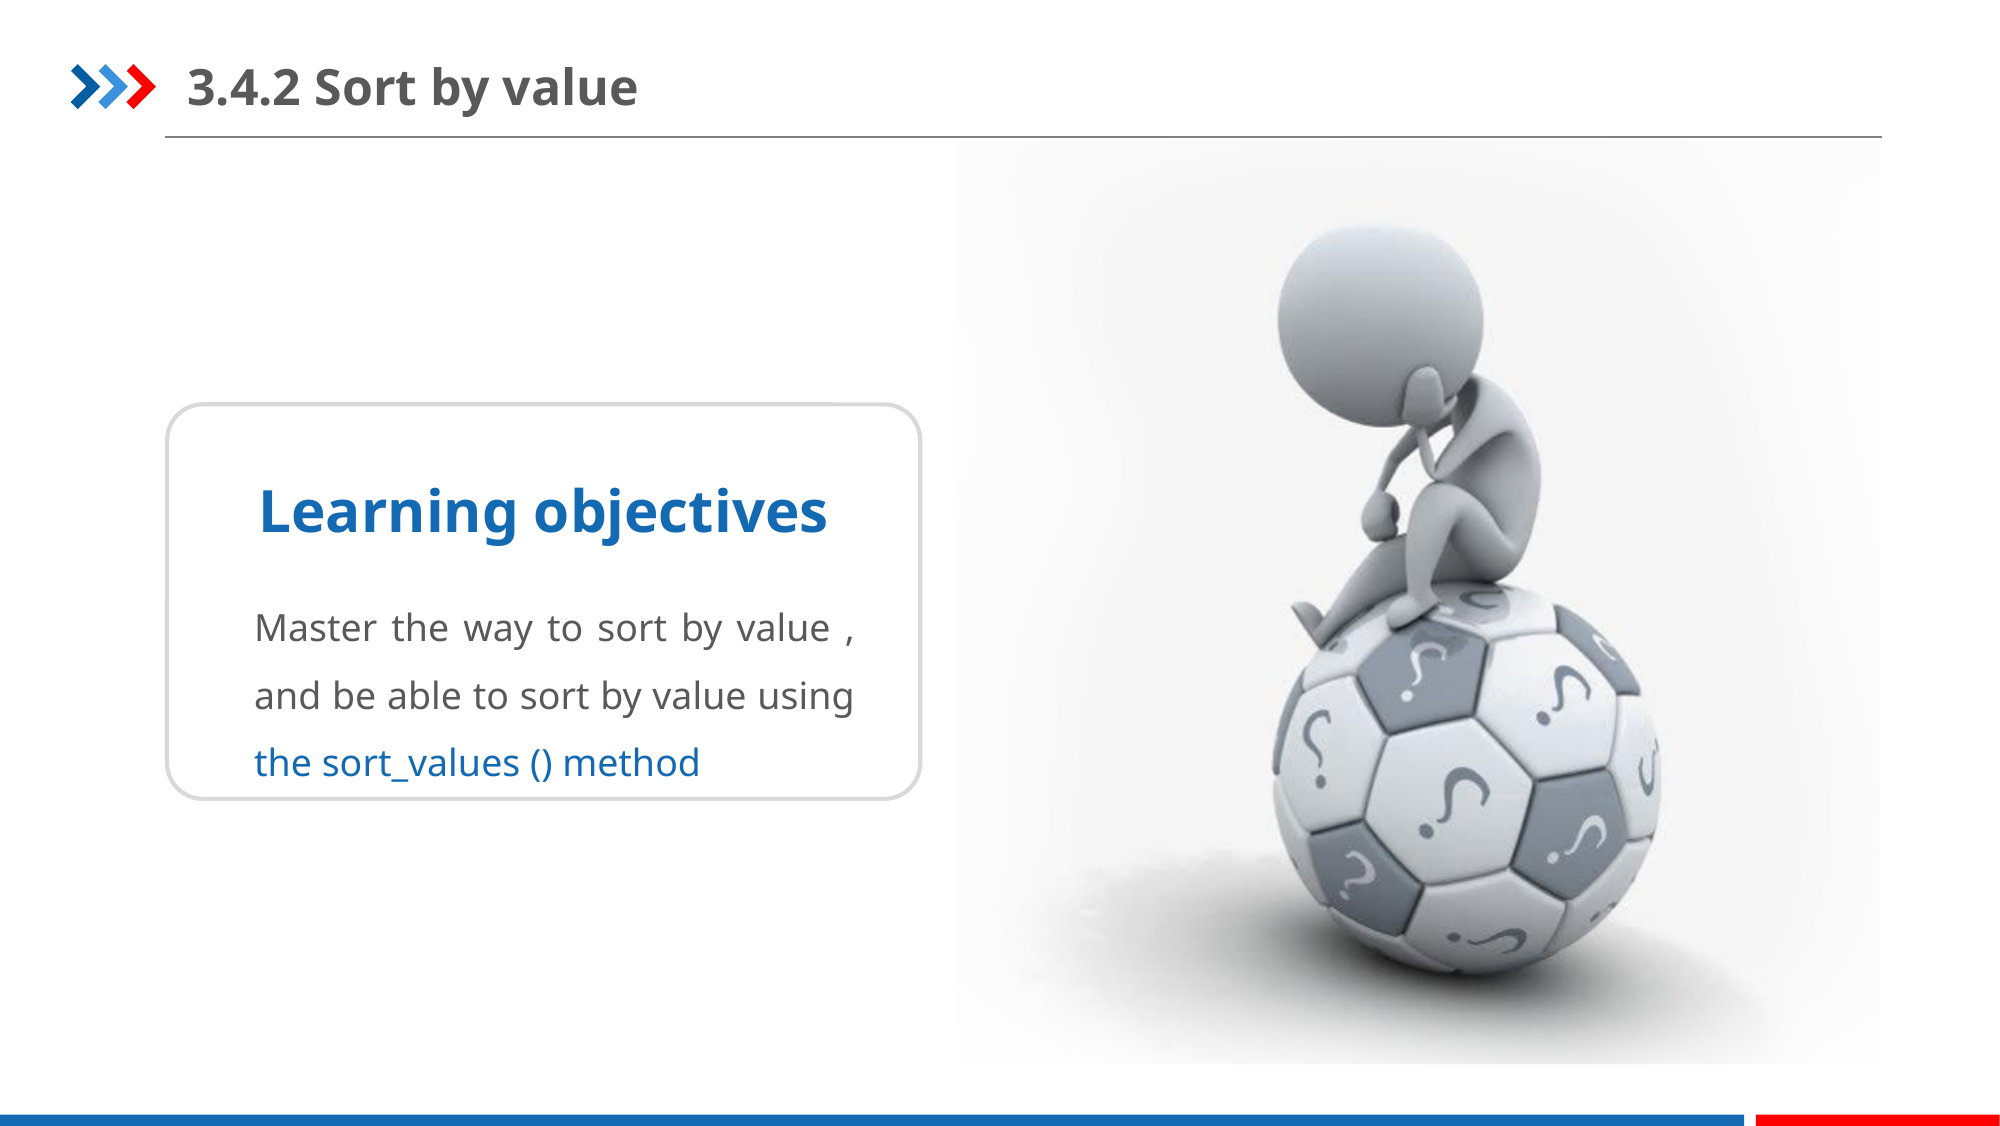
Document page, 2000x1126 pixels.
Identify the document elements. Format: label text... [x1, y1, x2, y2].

text_box [164, 402, 923, 801]
text_box 3.4.2 Sort by value [187, 43, 870, 127]
text_box Master the way to sort by value , and be able to sort by value using the sort_values () method [239, 574, 870, 792]
picture [954, 140, 1881, 1066]
text_box Learning objectives [167, 466, 921, 552]
